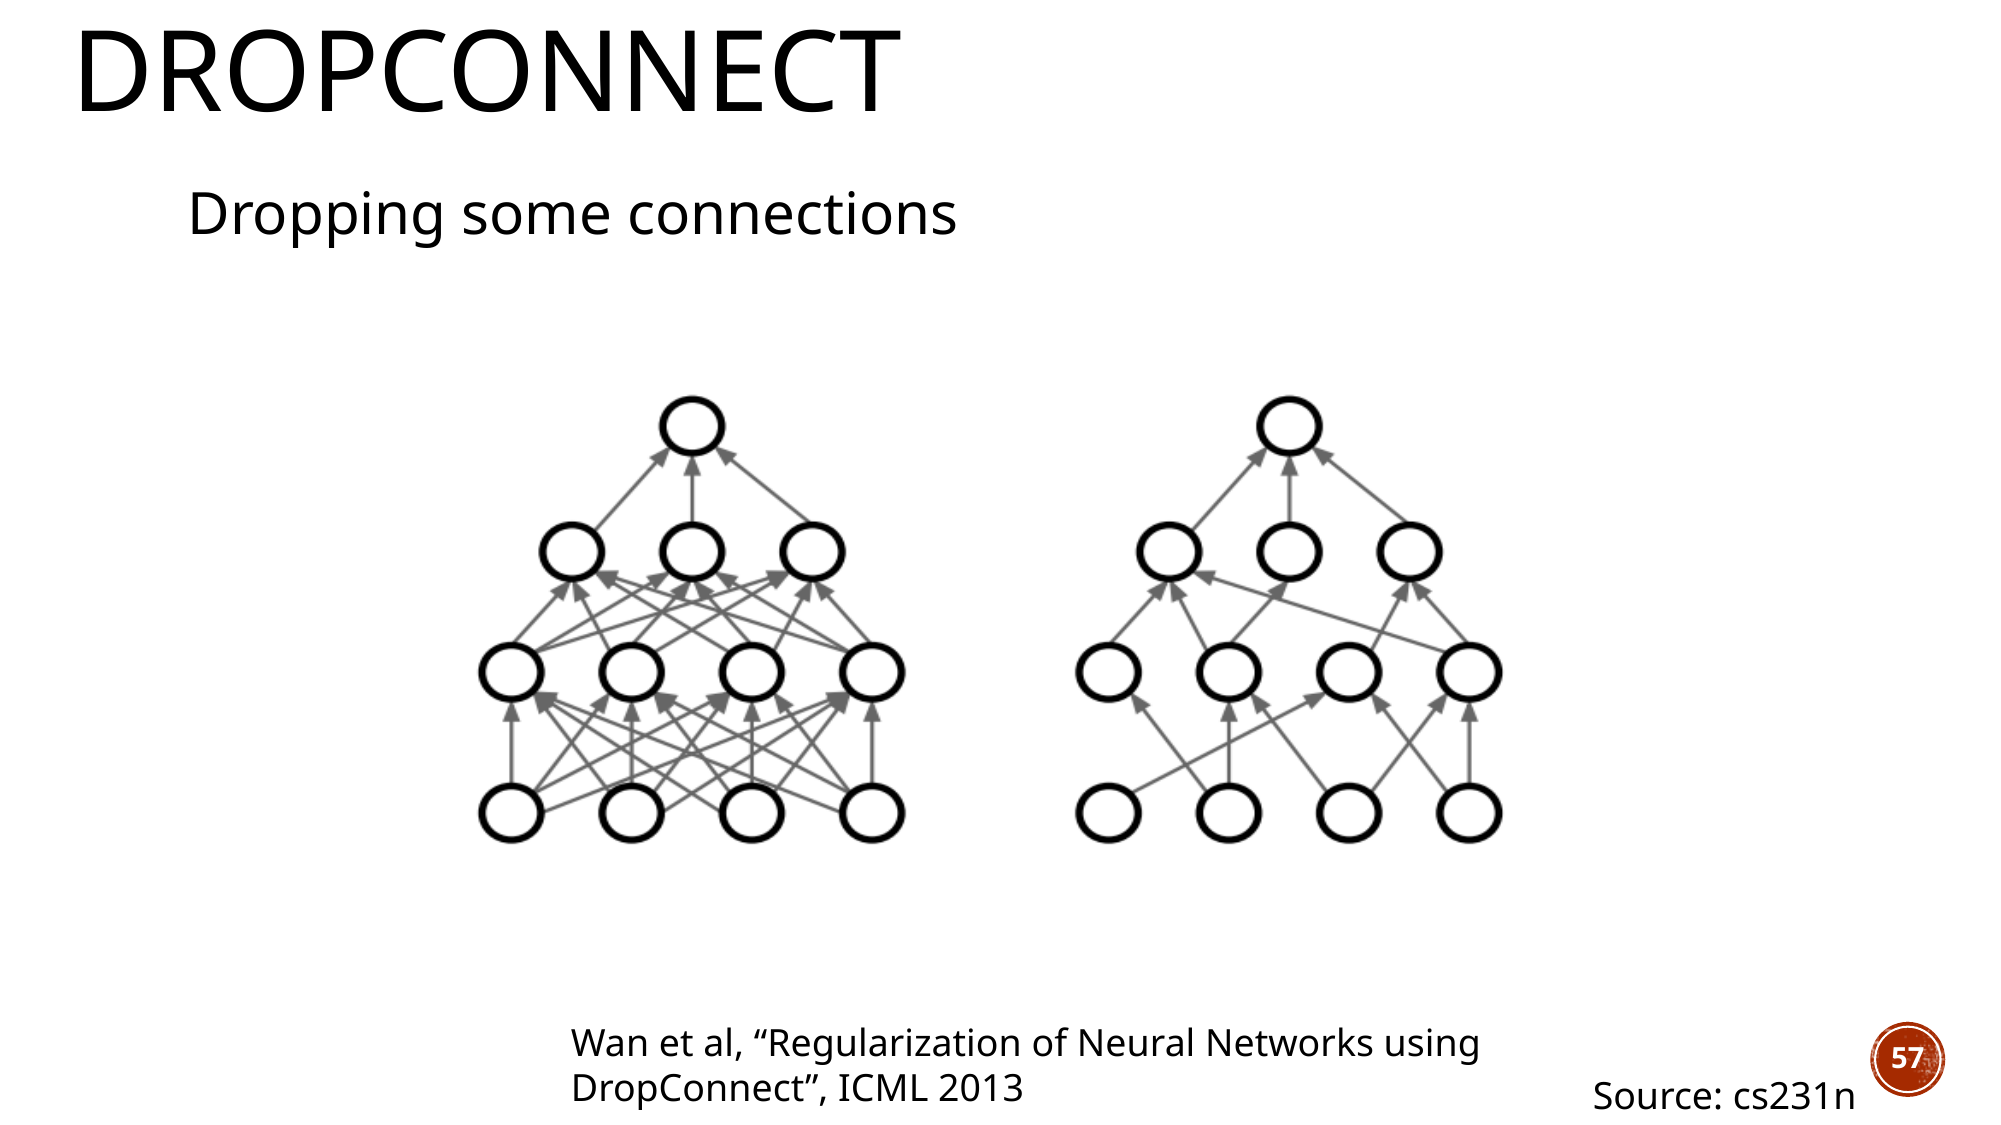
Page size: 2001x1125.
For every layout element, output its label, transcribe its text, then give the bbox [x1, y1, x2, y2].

text_box Dropping some connections [172, 168, 1356, 254]
title DropConnect [56, 0, 2000, 150]
slide_number 57 [1855, 1028, 1961, 1089]
picture [455, 381, 1513, 863]
text_box Source: cs231n [1578, 1064, 1872, 1125]
text_box Wan et al, “Regularization of Neural Networks using DropConnect”, ICML 2013 [556, 1011, 1556, 1117]
